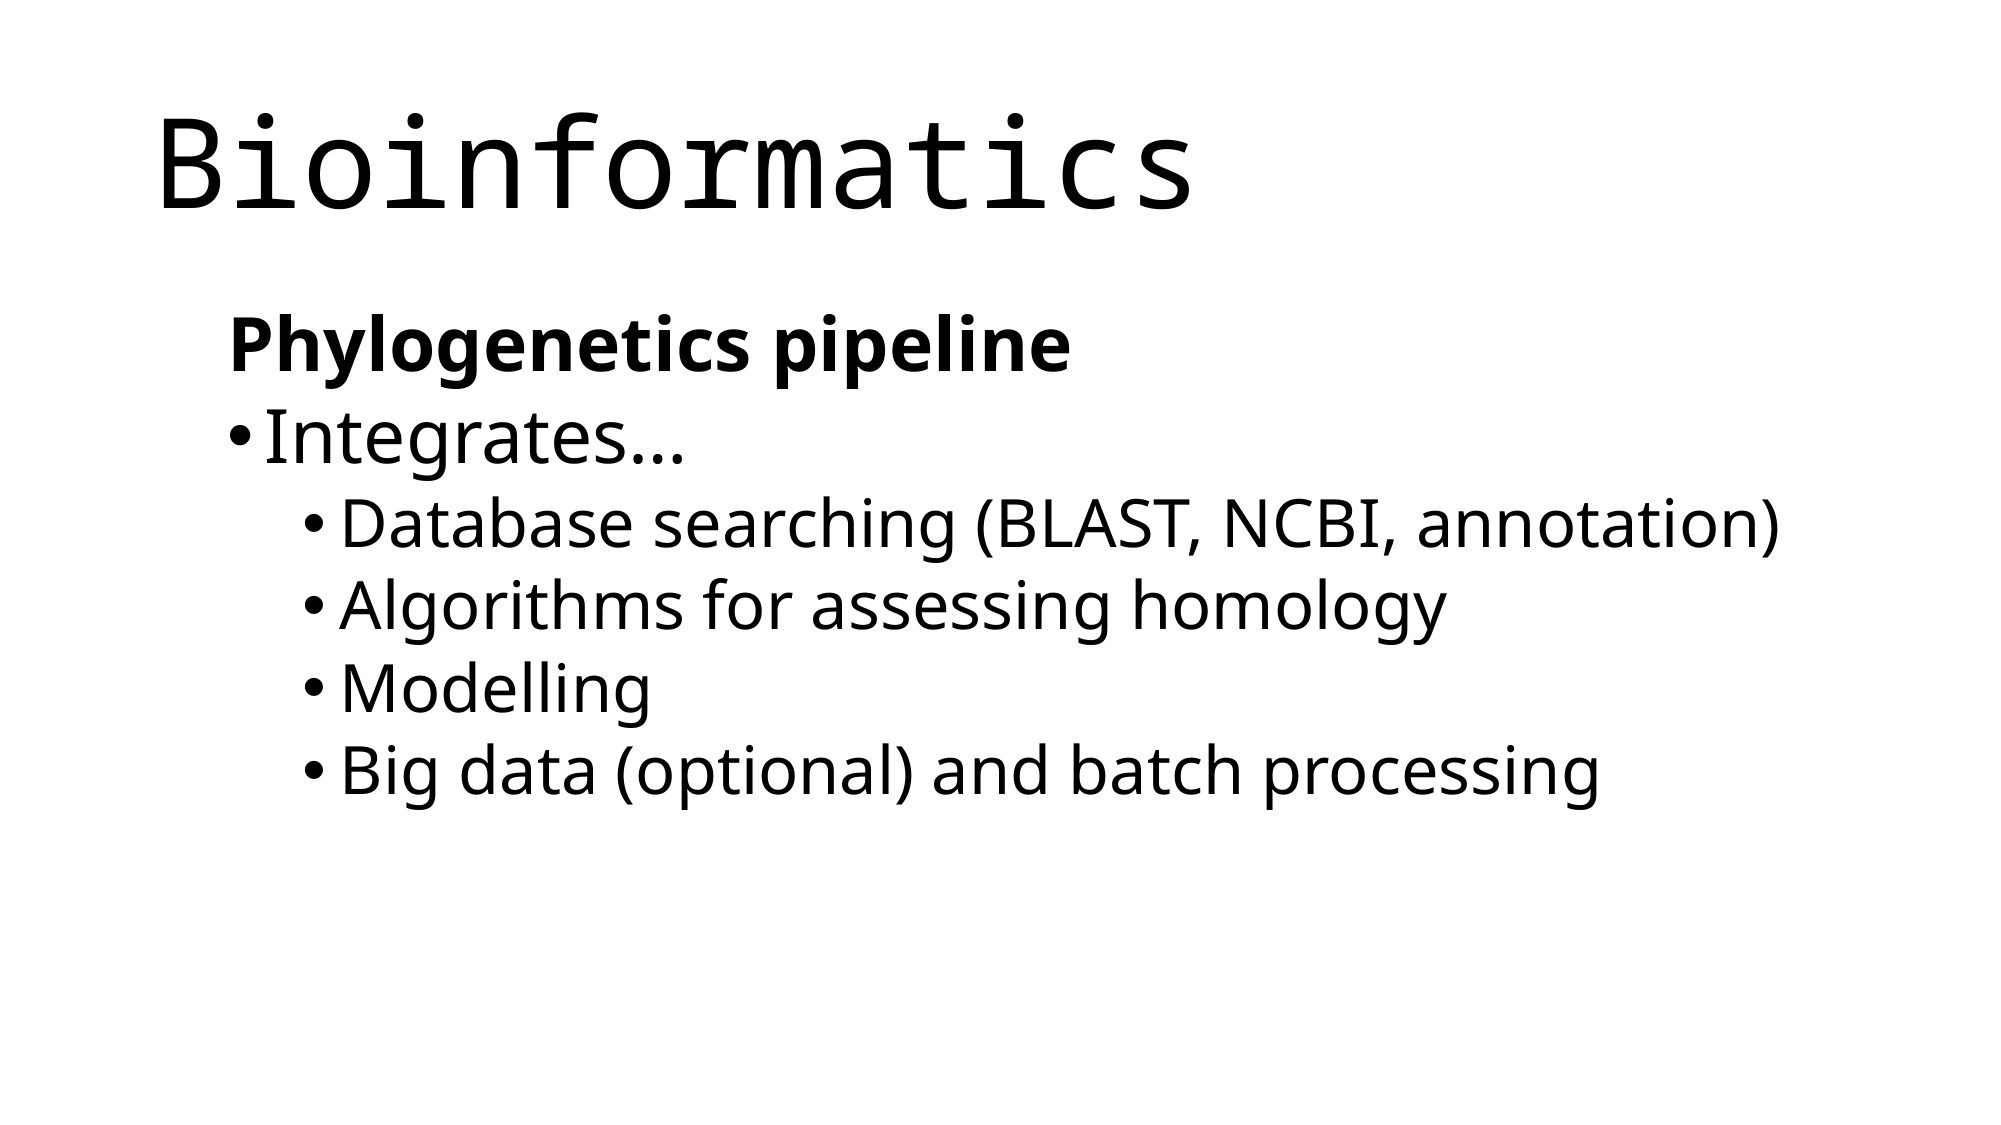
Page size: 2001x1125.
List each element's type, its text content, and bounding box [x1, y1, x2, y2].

list Phylogenetics pipeline Integrates… Database searching (BLAST, NCBI, annotation) Algorithms for assessing homology Modelling Big data (optional) and batch processing [137, 299, 1863, 1014]
title Bioinformatics [137, 59, 1863, 278]
